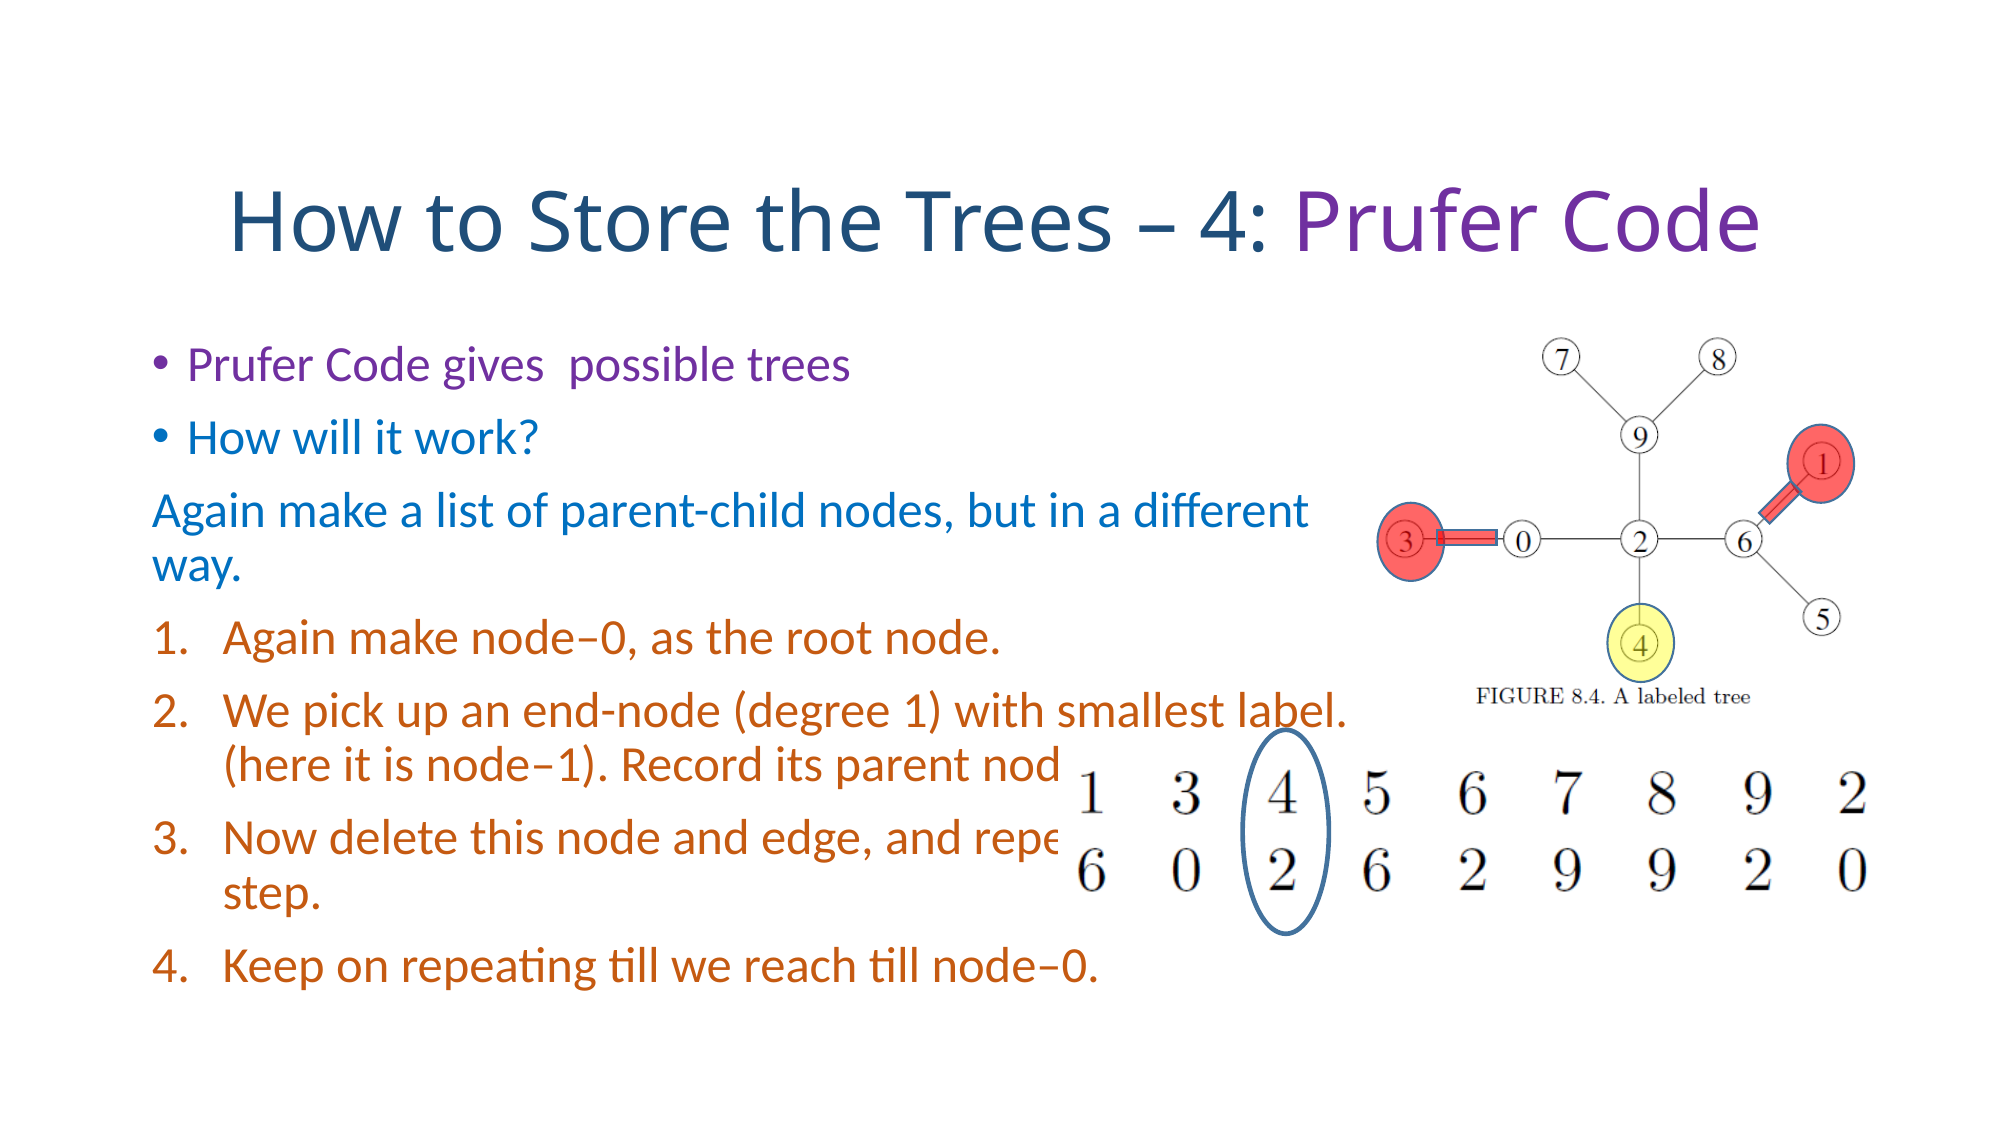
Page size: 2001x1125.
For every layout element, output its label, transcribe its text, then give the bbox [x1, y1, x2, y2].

title How to Store the Trees – 4: Prufer Code [212, 161, 1788, 288]
text_box [1255, 728, 1316, 756]
text_box [1255, 907, 1317, 935]
picture [1377, 330, 1855, 424]
picture [1377, 581, 1855, 714]
picture [1058, 756, 1880, 907]
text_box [1377, 424, 1855, 581]
